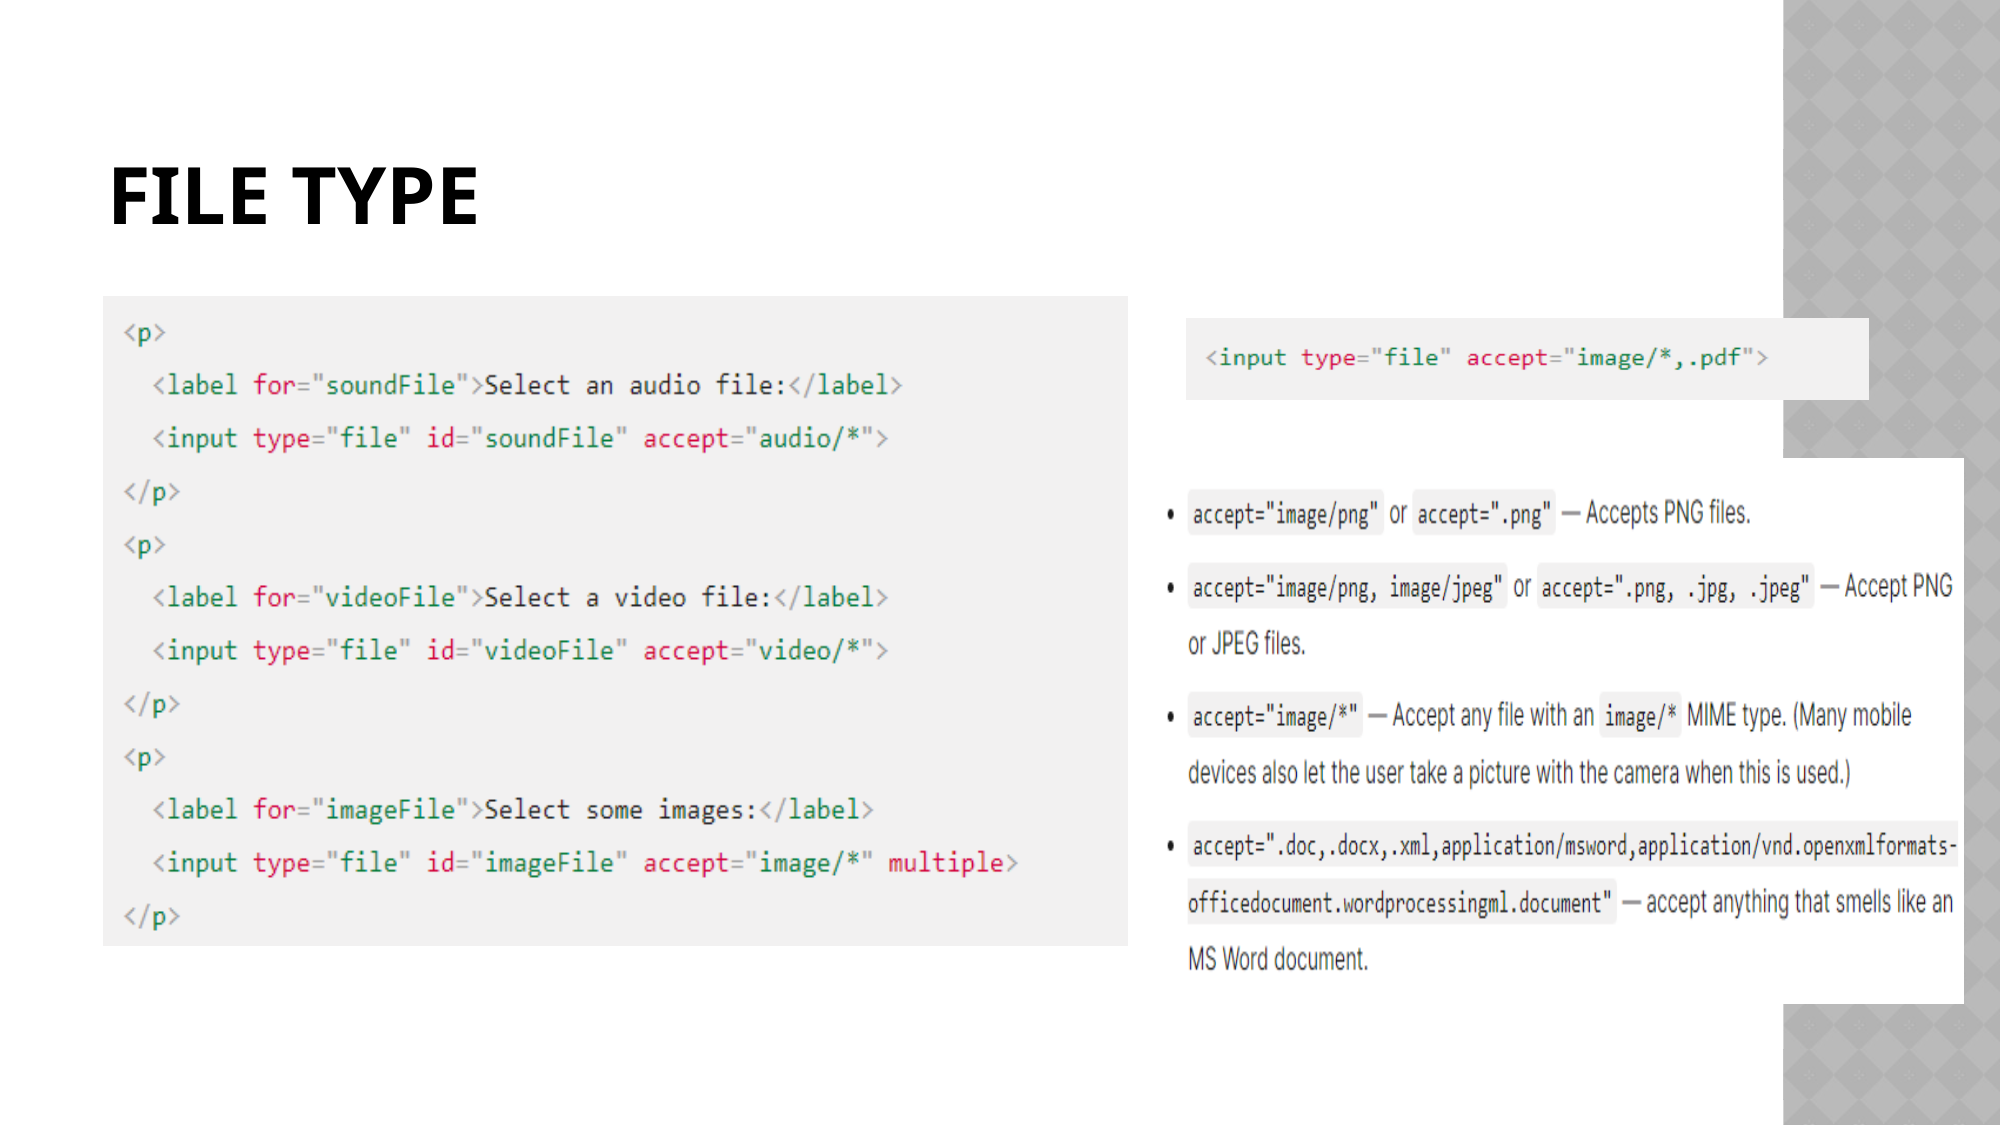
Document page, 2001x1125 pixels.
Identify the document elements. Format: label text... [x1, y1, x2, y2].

picture [1148, 458, 1965, 1005]
title File Type [99, 52, 1684, 240]
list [103, 295, 1128, 947]
picture [1185, 318, 1870, 401]
